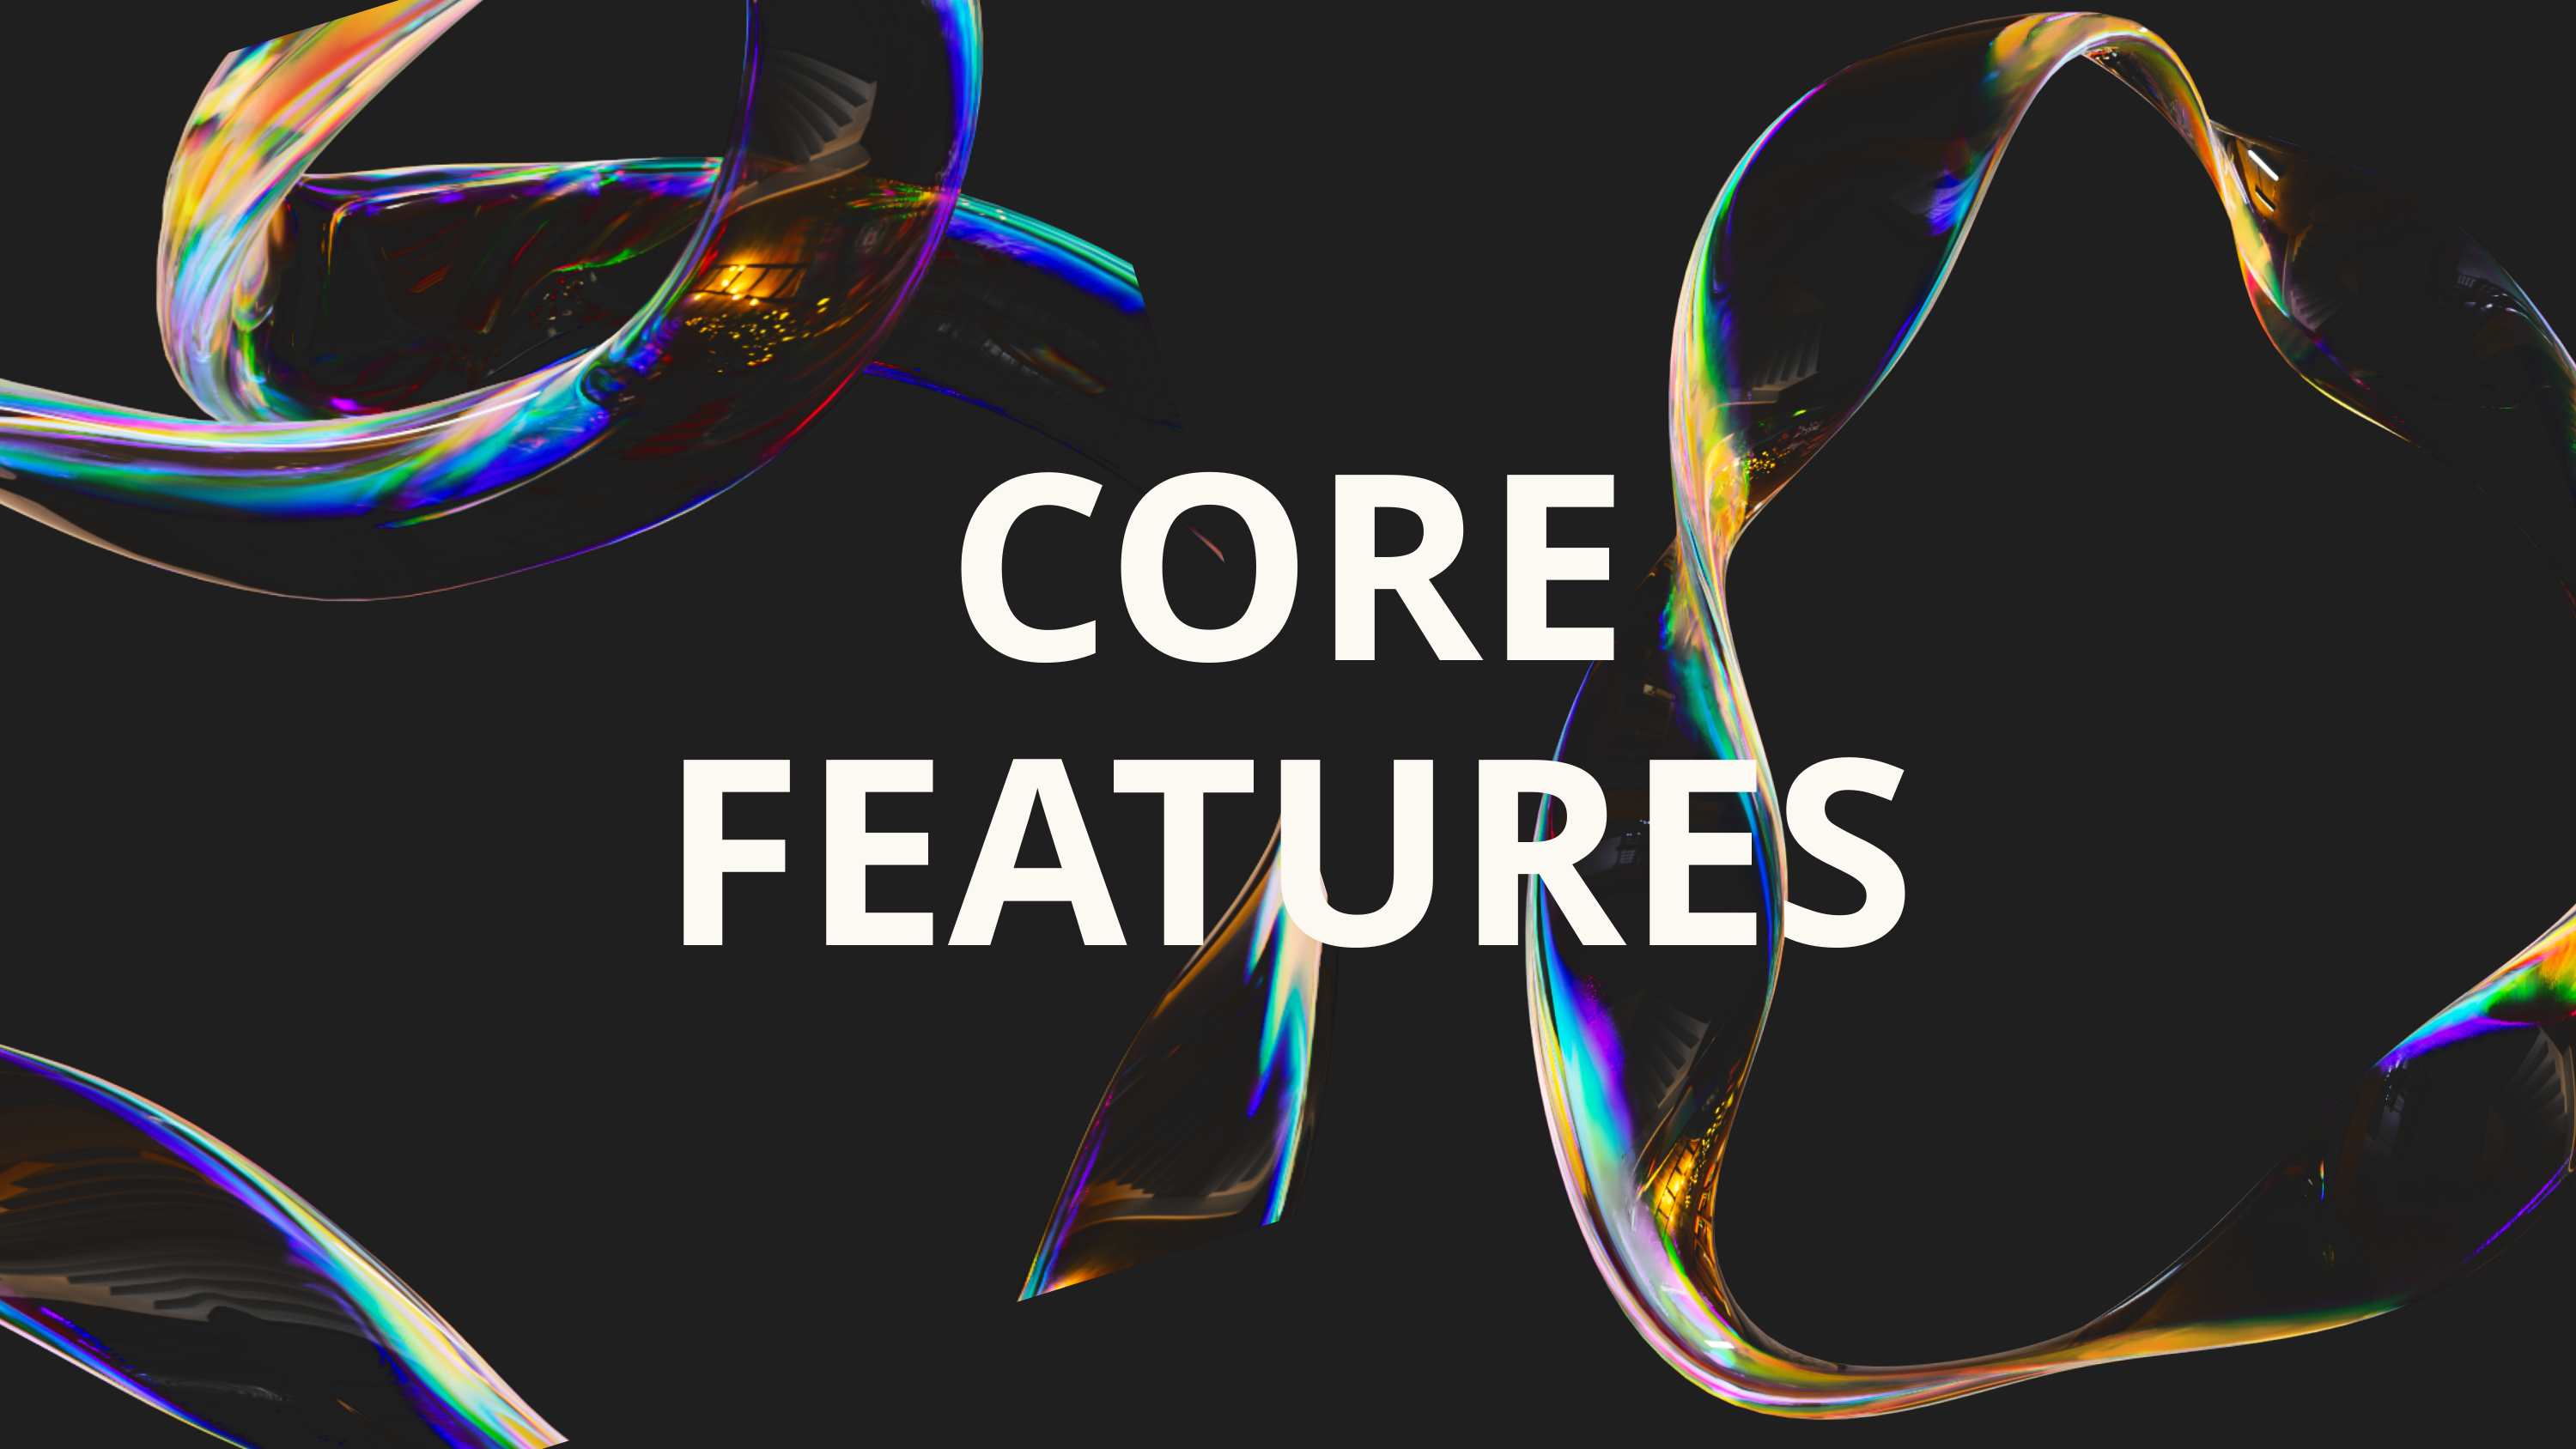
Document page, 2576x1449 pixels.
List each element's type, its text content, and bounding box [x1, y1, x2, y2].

text_box [0, 0, 1416, 1449]
text_box CORE FEATURES [648, 427, 1928, 998]
text_box [1513, 0, 2576, 1430]
